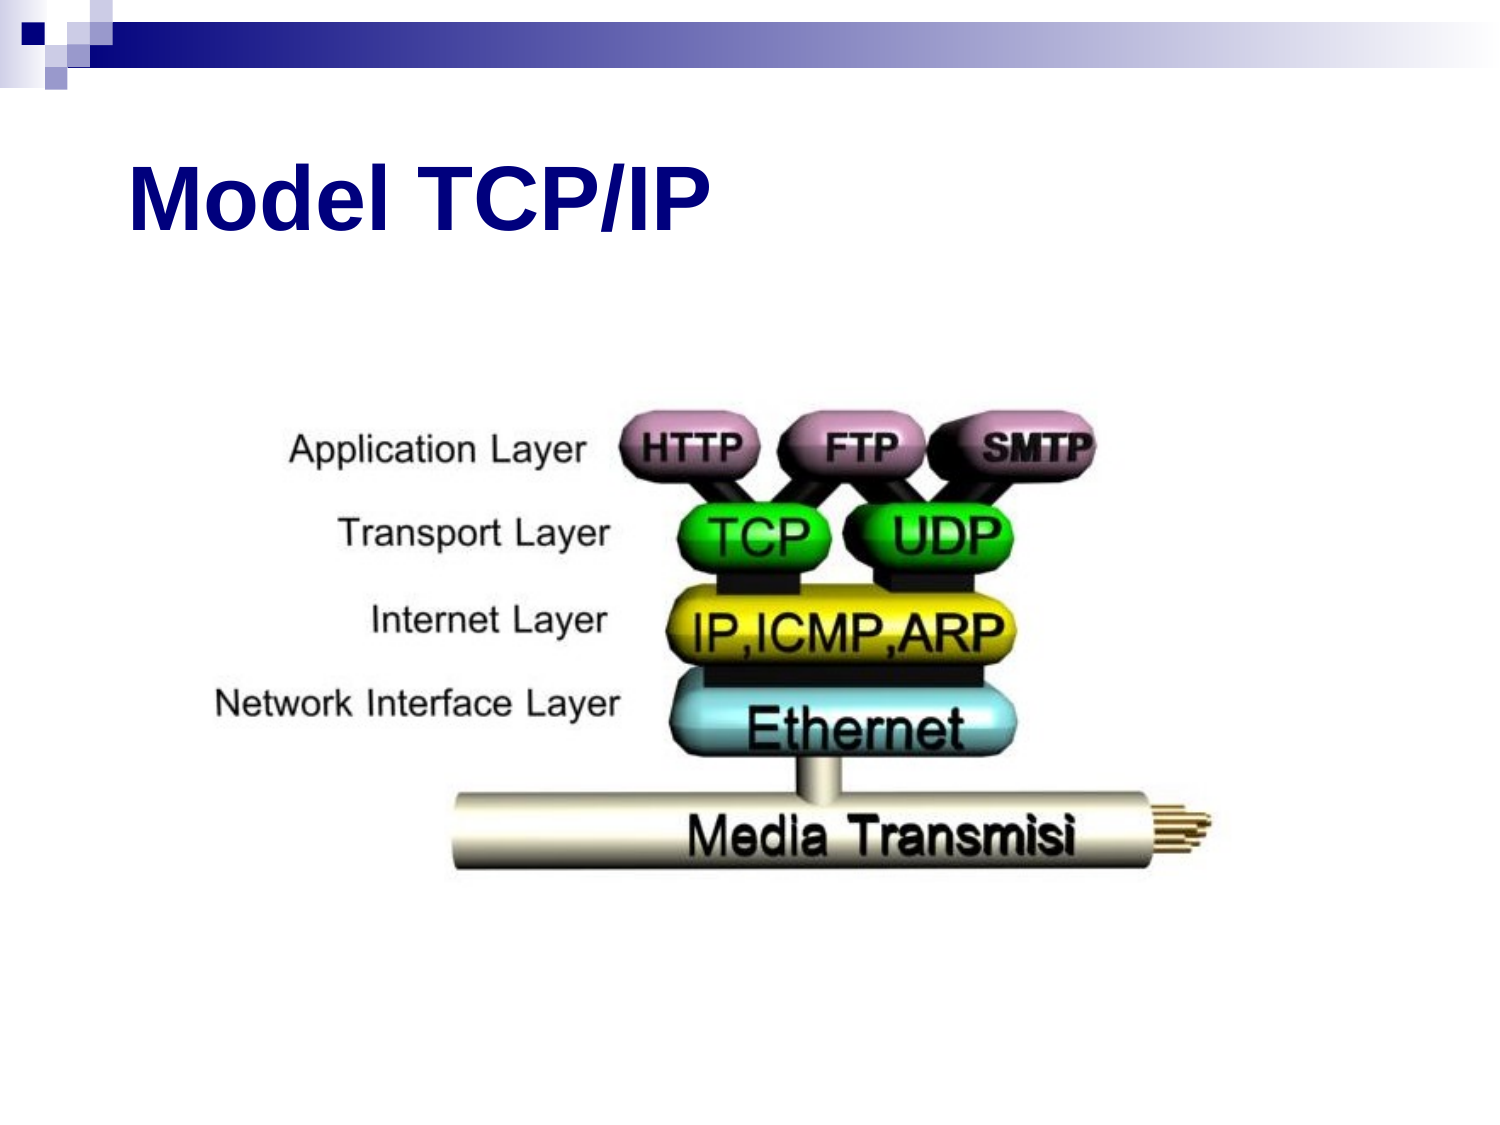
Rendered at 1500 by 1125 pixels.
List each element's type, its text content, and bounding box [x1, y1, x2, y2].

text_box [199, 386, 1232, 888]
title Model TCP/IP [112, 87, 1388, 300]
